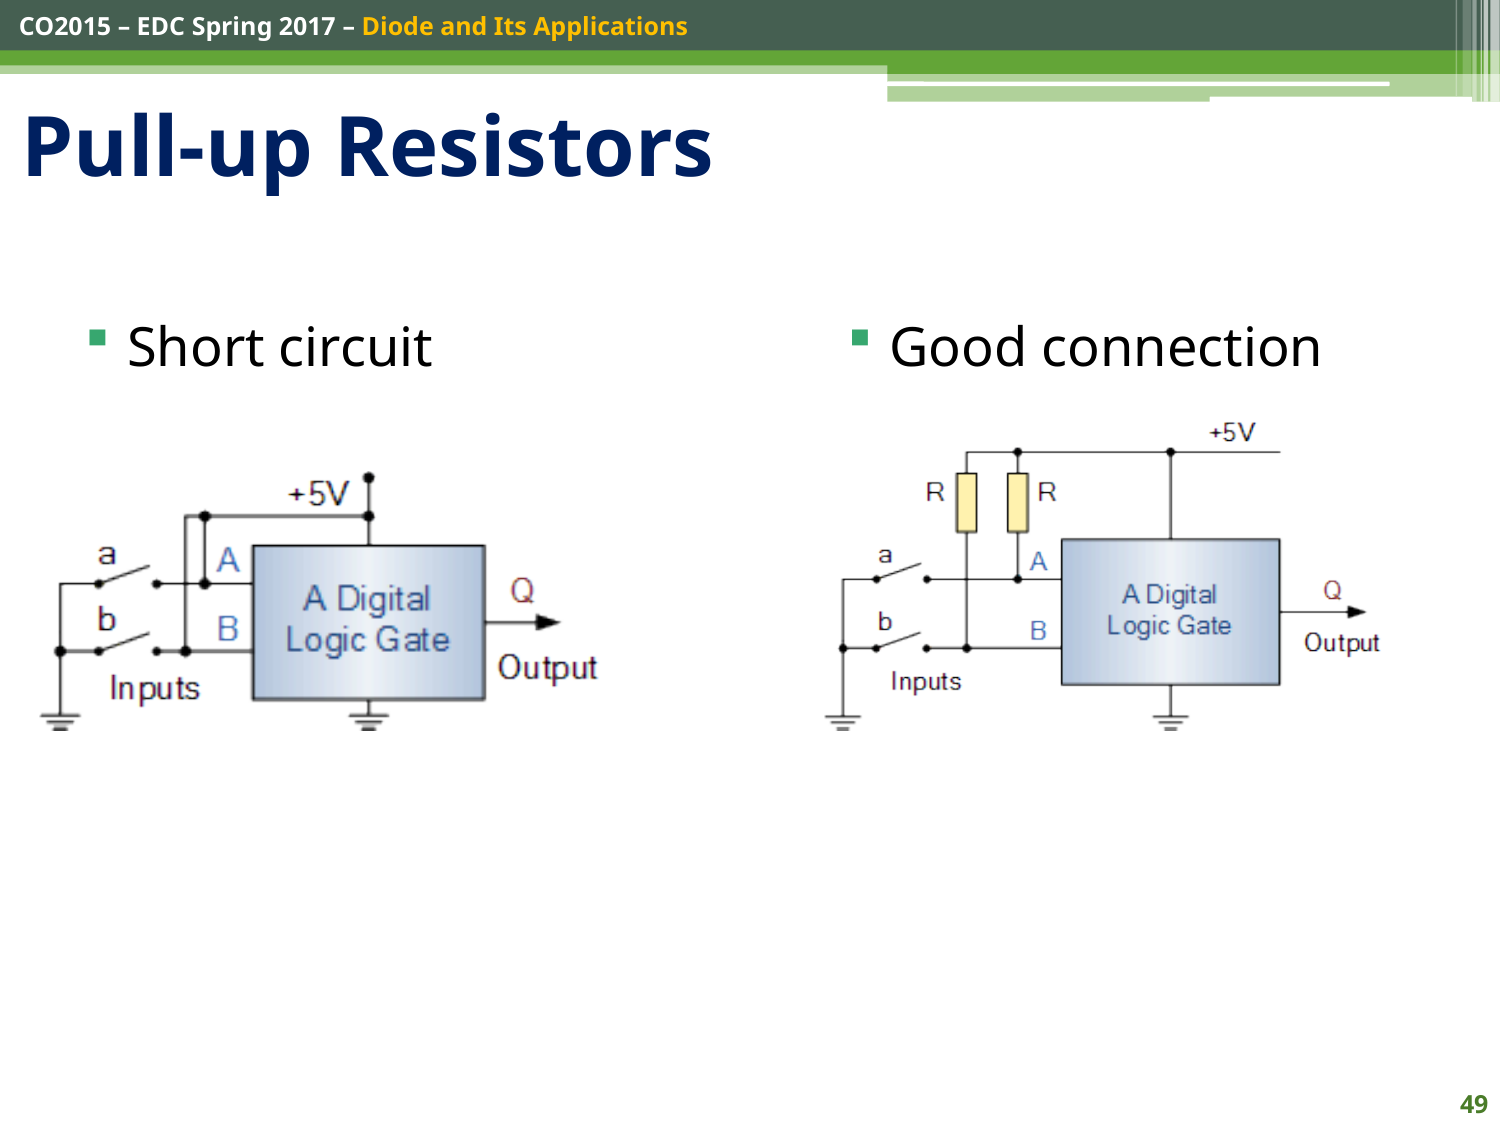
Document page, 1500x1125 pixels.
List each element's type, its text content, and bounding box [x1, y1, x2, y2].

title Pull-up Resistors [6, 77, 1485, 209]
picture [39, 471, 602, 731]
picture [824, 415, 1383, 731]
text_box Good connection [814, 304, 1383, 458]
list Short circuit [52, 304, 620, 458]
